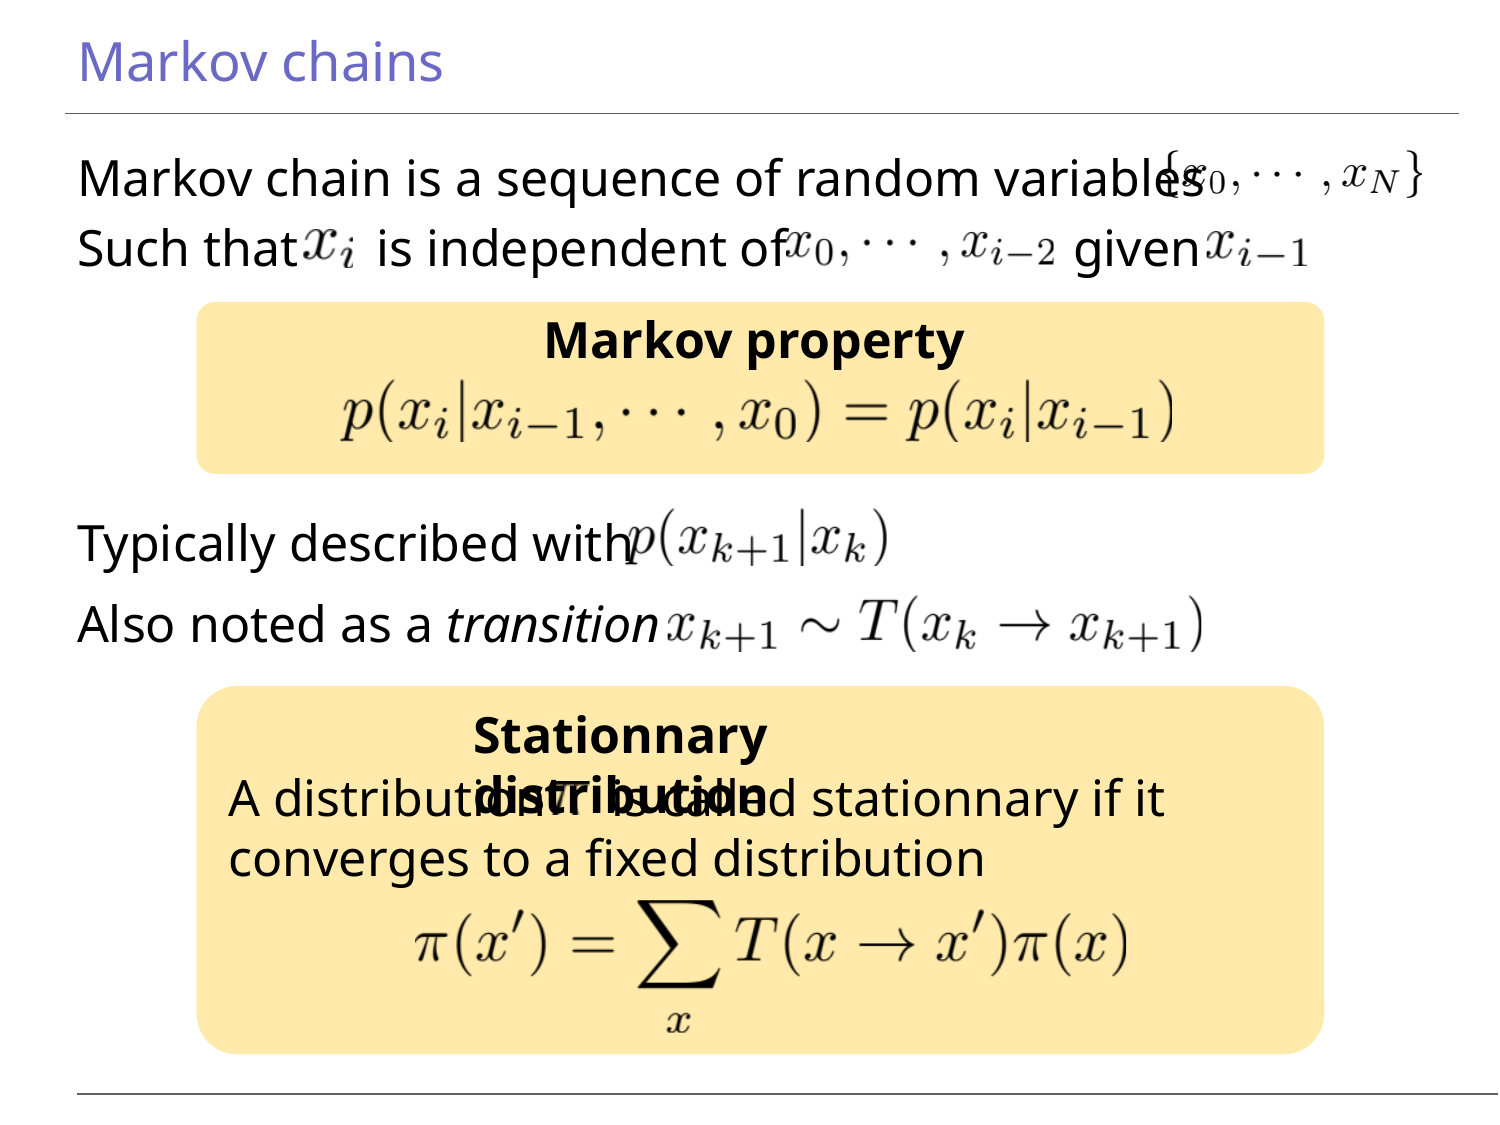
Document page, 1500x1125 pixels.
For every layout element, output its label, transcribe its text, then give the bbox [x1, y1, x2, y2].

picture [1206, 231, 1307, 266]
text_box Typically described with [62, 492, 1410, 573]
text_box [196, 301, 1325, 474]
text_box [196, 685, 1325, 1055]
text_box Such that is independent of given [62, 196, 1410, 284]
text_box Markov chain is a sequence of random variables [62, 126, 1410, 196]
picture [1160, 148, 1423, 198]
text_box Also noted as a transition [62, 573, 1410, 660]
picture [302, 229, 354, 268]
picture [547, 781, 590, 816]
picture [785, 231, 1054, 267]
text_box Markov property [528, 301, 981, 376]
picture [414, 899, 1127, 1033]
text_box A distribution is called stationnary if it converges to a fixed distribution [213, 758, 1307, 894]
picture [667, 593, 1202, 653]
text_box Stationnary distribution [458, 695, 1054, 758]
picture [340, 377, 1173, 442]
title Markov chains [62, 6, 1447, 114]
picture [625, 507, 887, 566]
